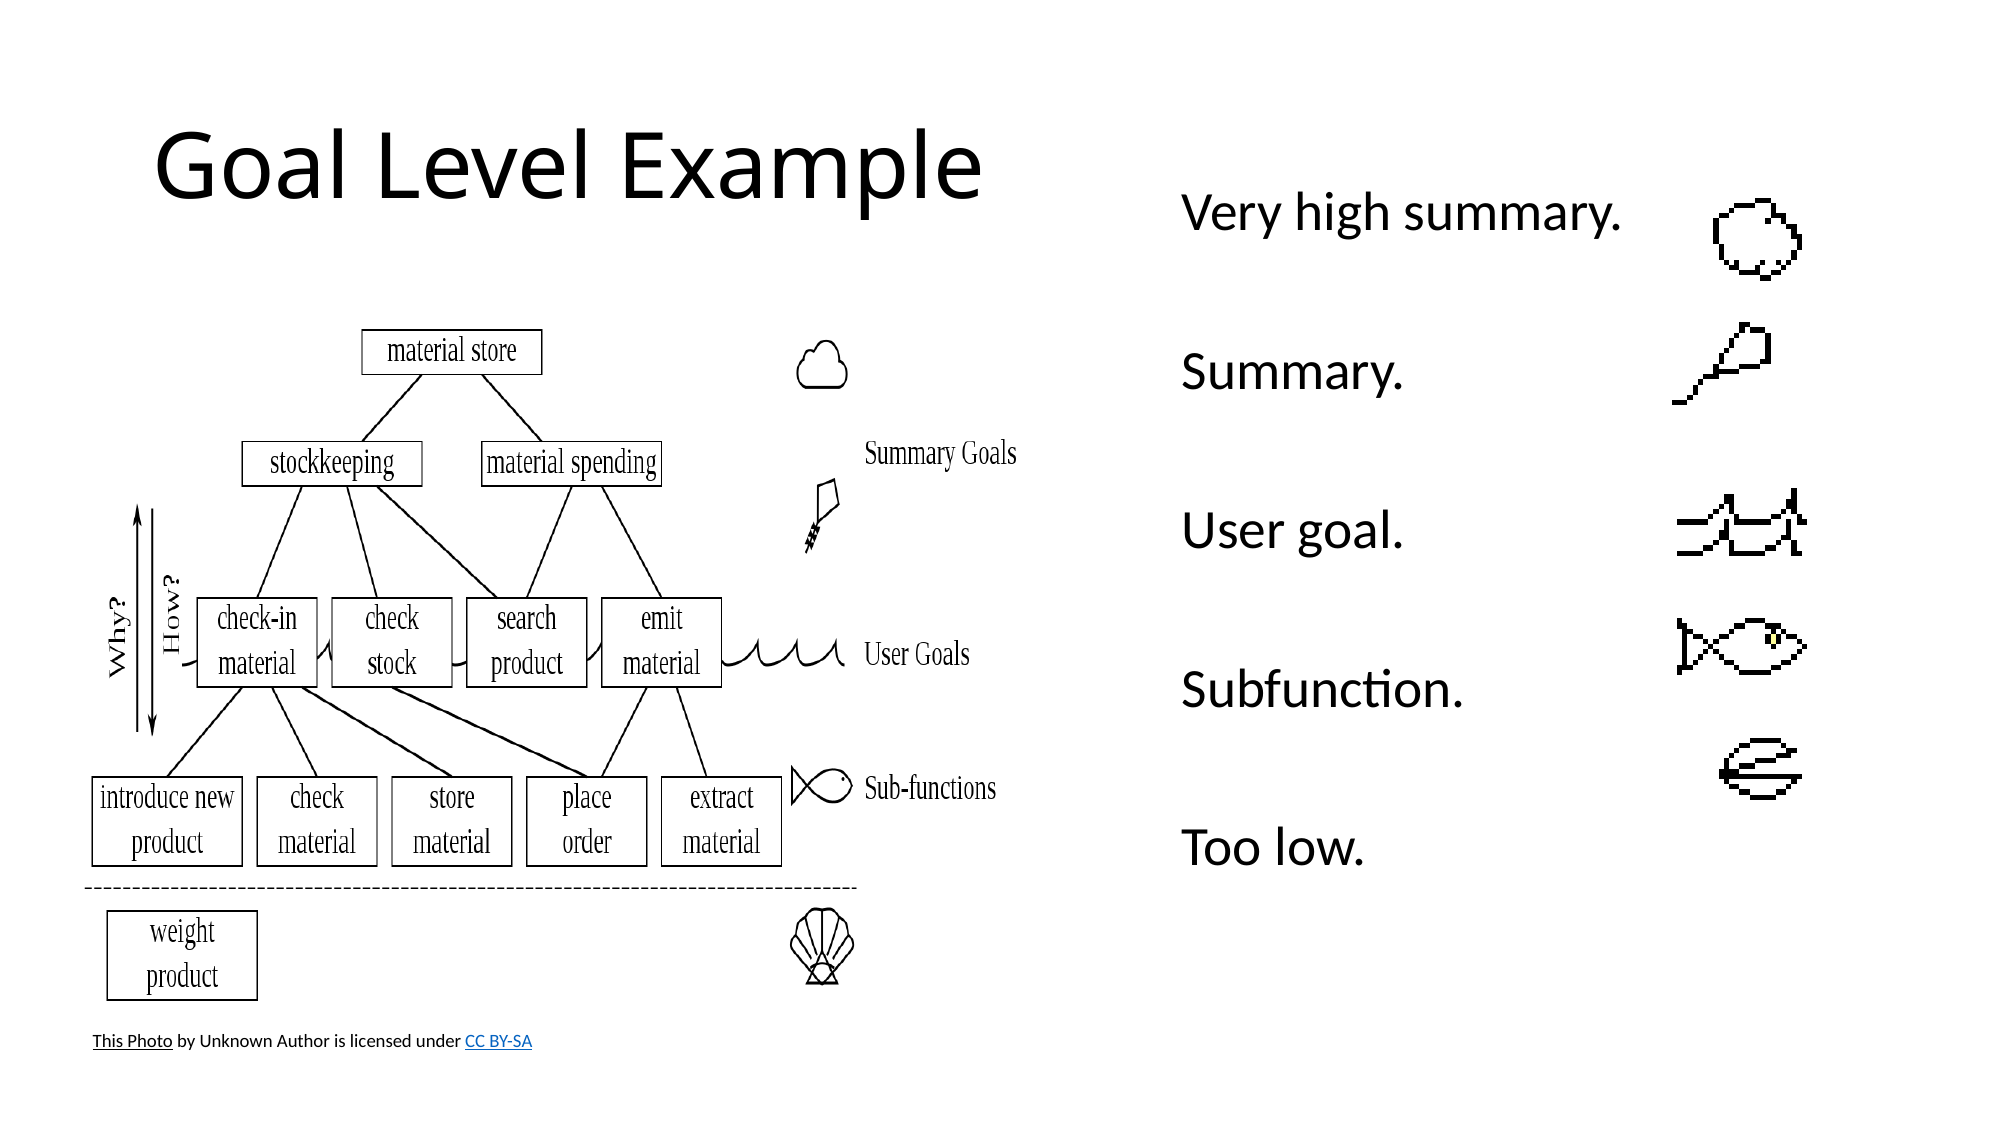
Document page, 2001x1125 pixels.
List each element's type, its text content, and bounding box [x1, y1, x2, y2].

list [77, 307, 1036, 1022]
picture [1610, 141, 1902, 873]
text_box This Photo by Unknown Author is licensed under CC BY-SA [77, 1022, 1036, 1059]
title Goal Level Example [137, 59, 1863, 278]
text_box Very high summary. Summary. User goal. Subfunction. Too low. [1166, 175, 2000, 889]
